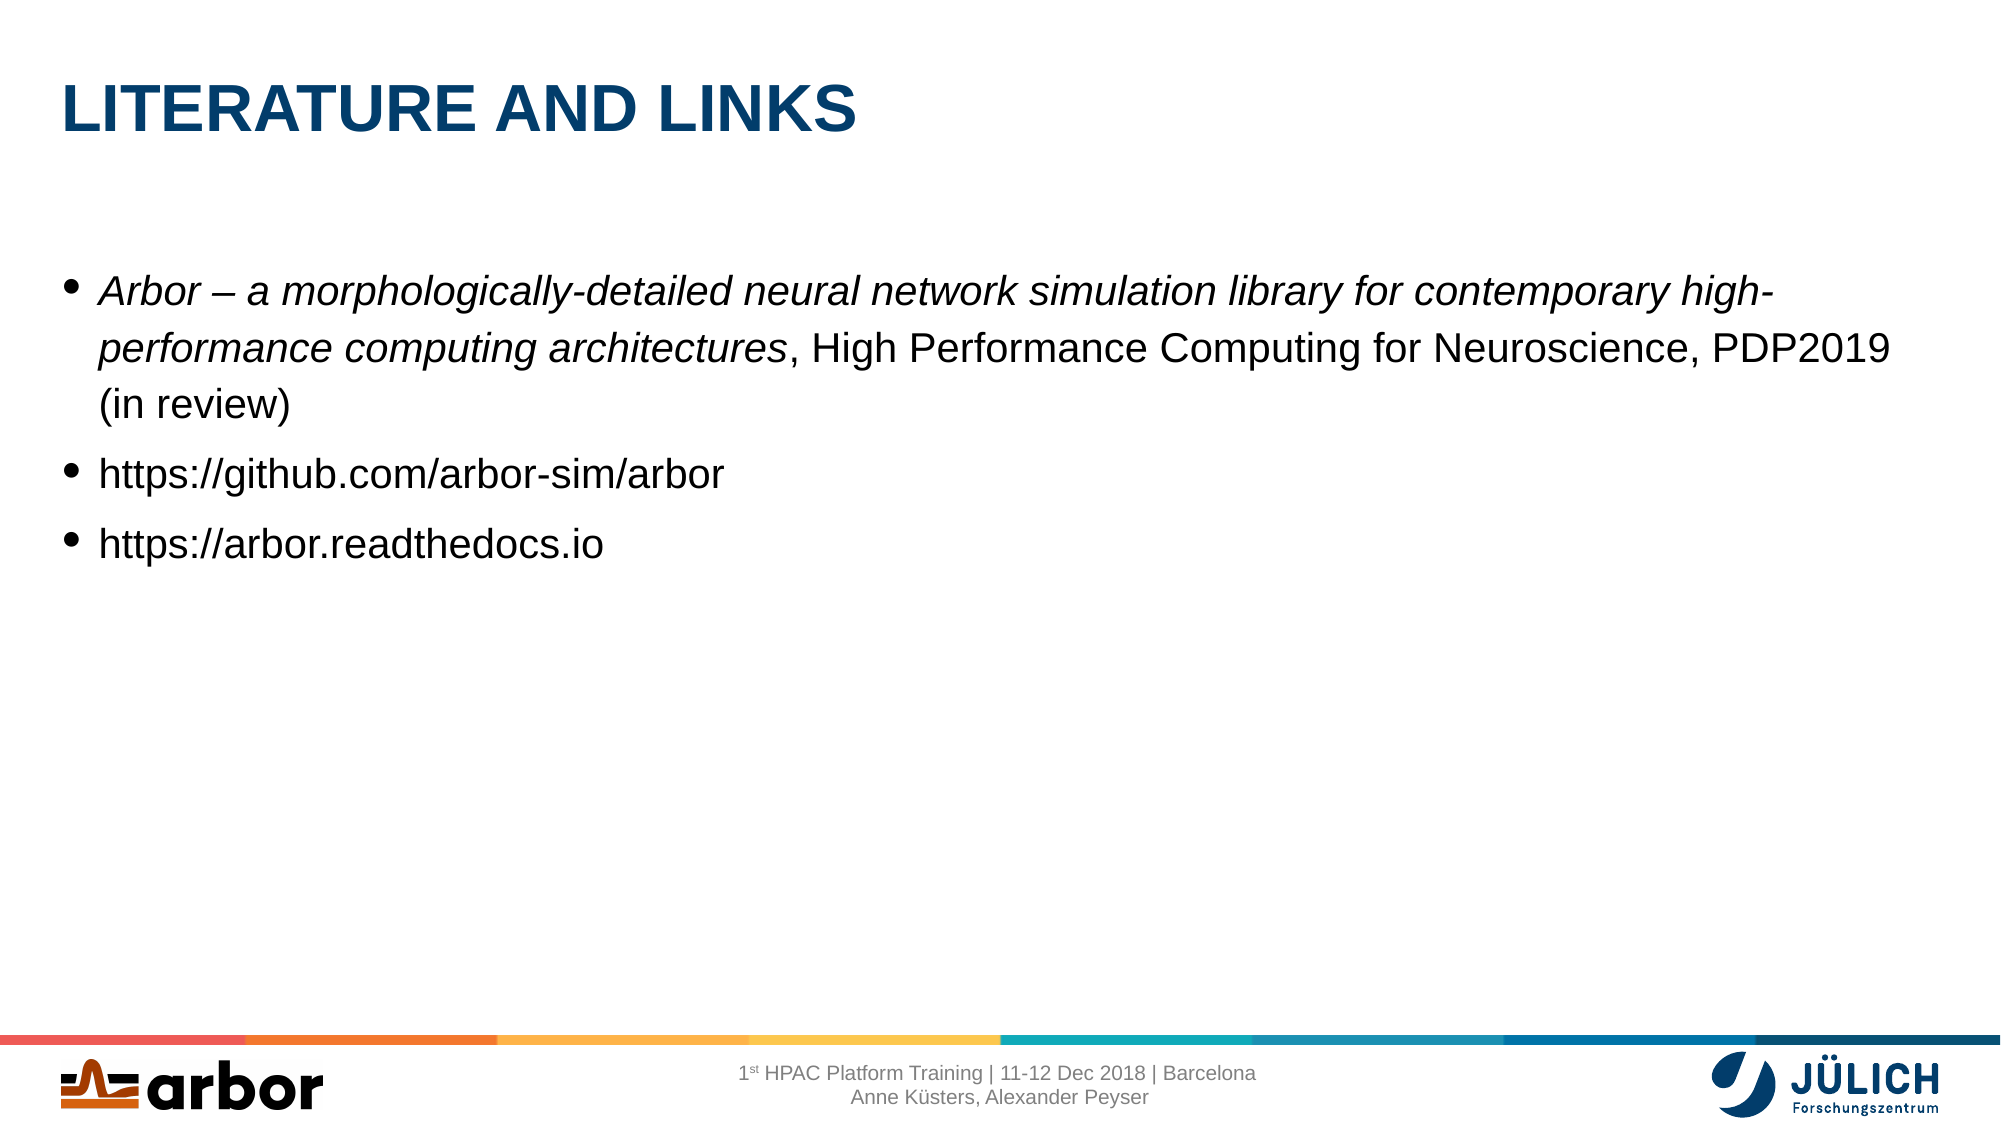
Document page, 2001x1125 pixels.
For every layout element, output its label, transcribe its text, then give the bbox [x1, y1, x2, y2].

title Literature and Links [60, 53, 1940, 238]
picture [0, 1035, 1503, 1045]
picture [61, 1059, 323, 1110]
list Arbor – a morphologically-detailed neural network simulation library for contemporary high-performance computing architectures, High Performance Computing for Neuroscience, PDP2019 (in review) https://github.com/arbor-sim/arbor https://arbor.readthedocs.io [60, 256, 1940, 948]
